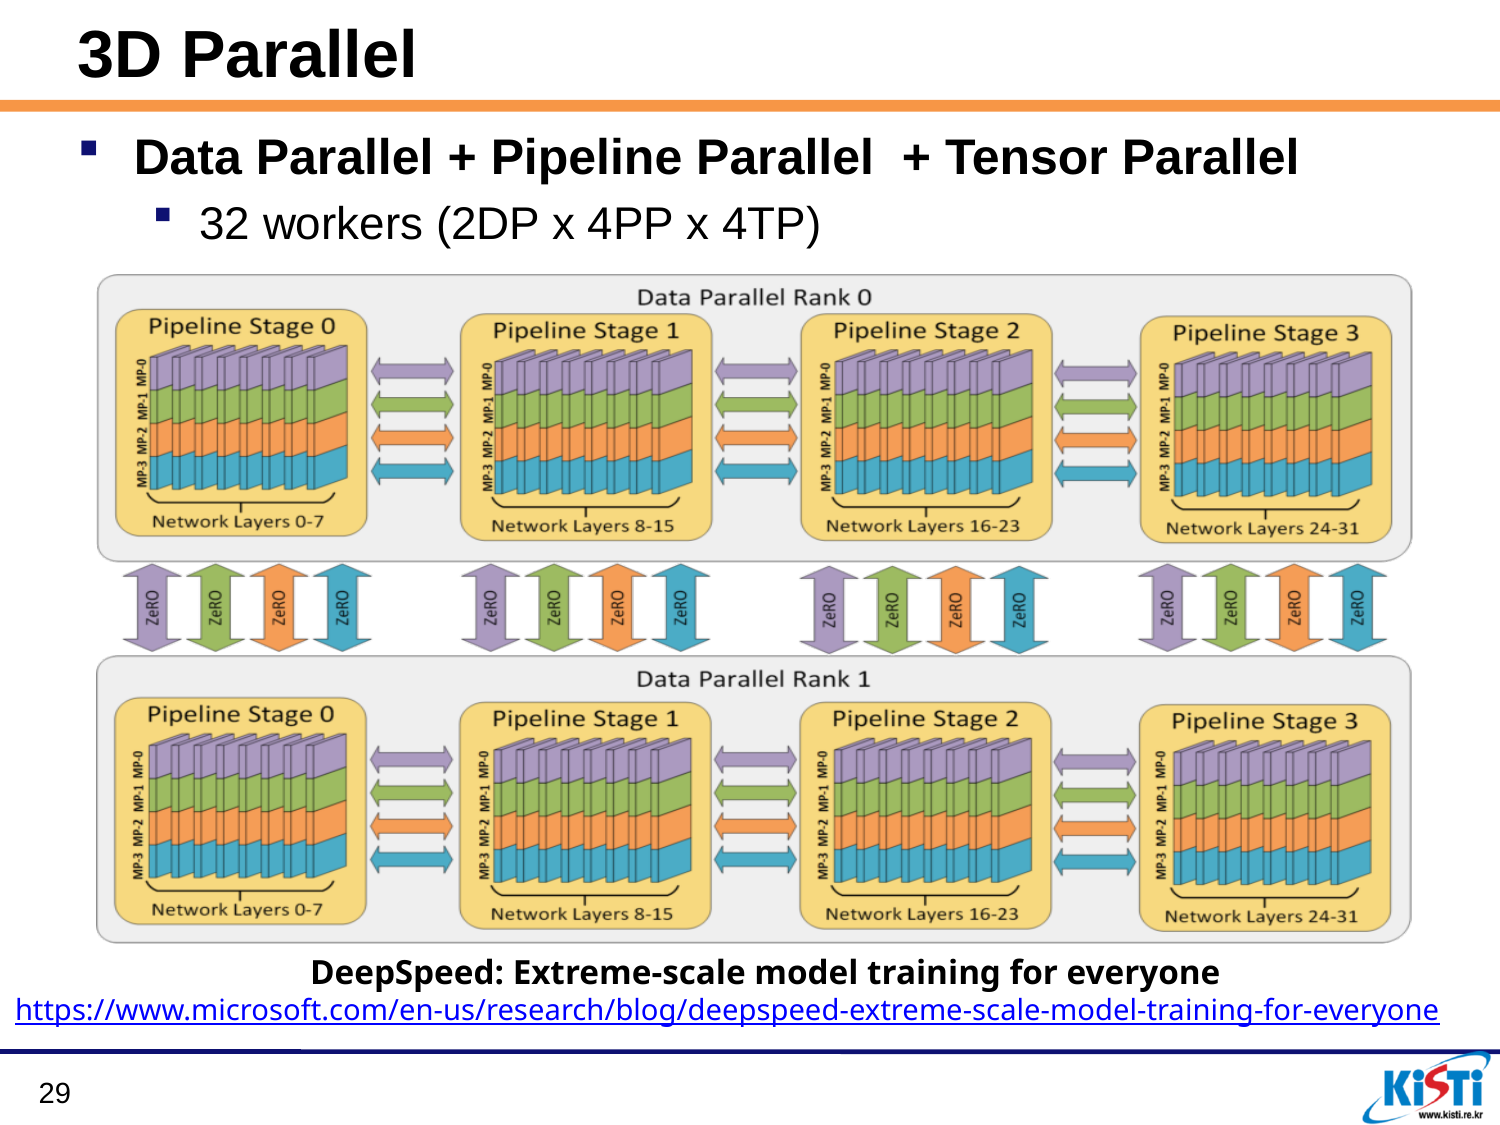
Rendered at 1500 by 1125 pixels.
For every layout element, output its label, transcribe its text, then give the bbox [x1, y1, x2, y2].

picture [1354, 1051, 1499, 1125]
slide_number 29 [23, 1066, 374, 1106]
text_box DeepSpeed: Extreme-scale model training for everyone https://www.microsoft.com/en-us/research/blog/deepspeed-extreme-scale-model-training-for-everyone [0, 943, 1500, 1039]
text_box Data Parallel + Pipeline Parallel + Tensor Parallel 32 workers (2DP x 4PP x 4TP) [62, 116, 1413, 223]
picture [96, 273, 1413, 944]
title 3D Parallel [62, 4, 1440, 98]
